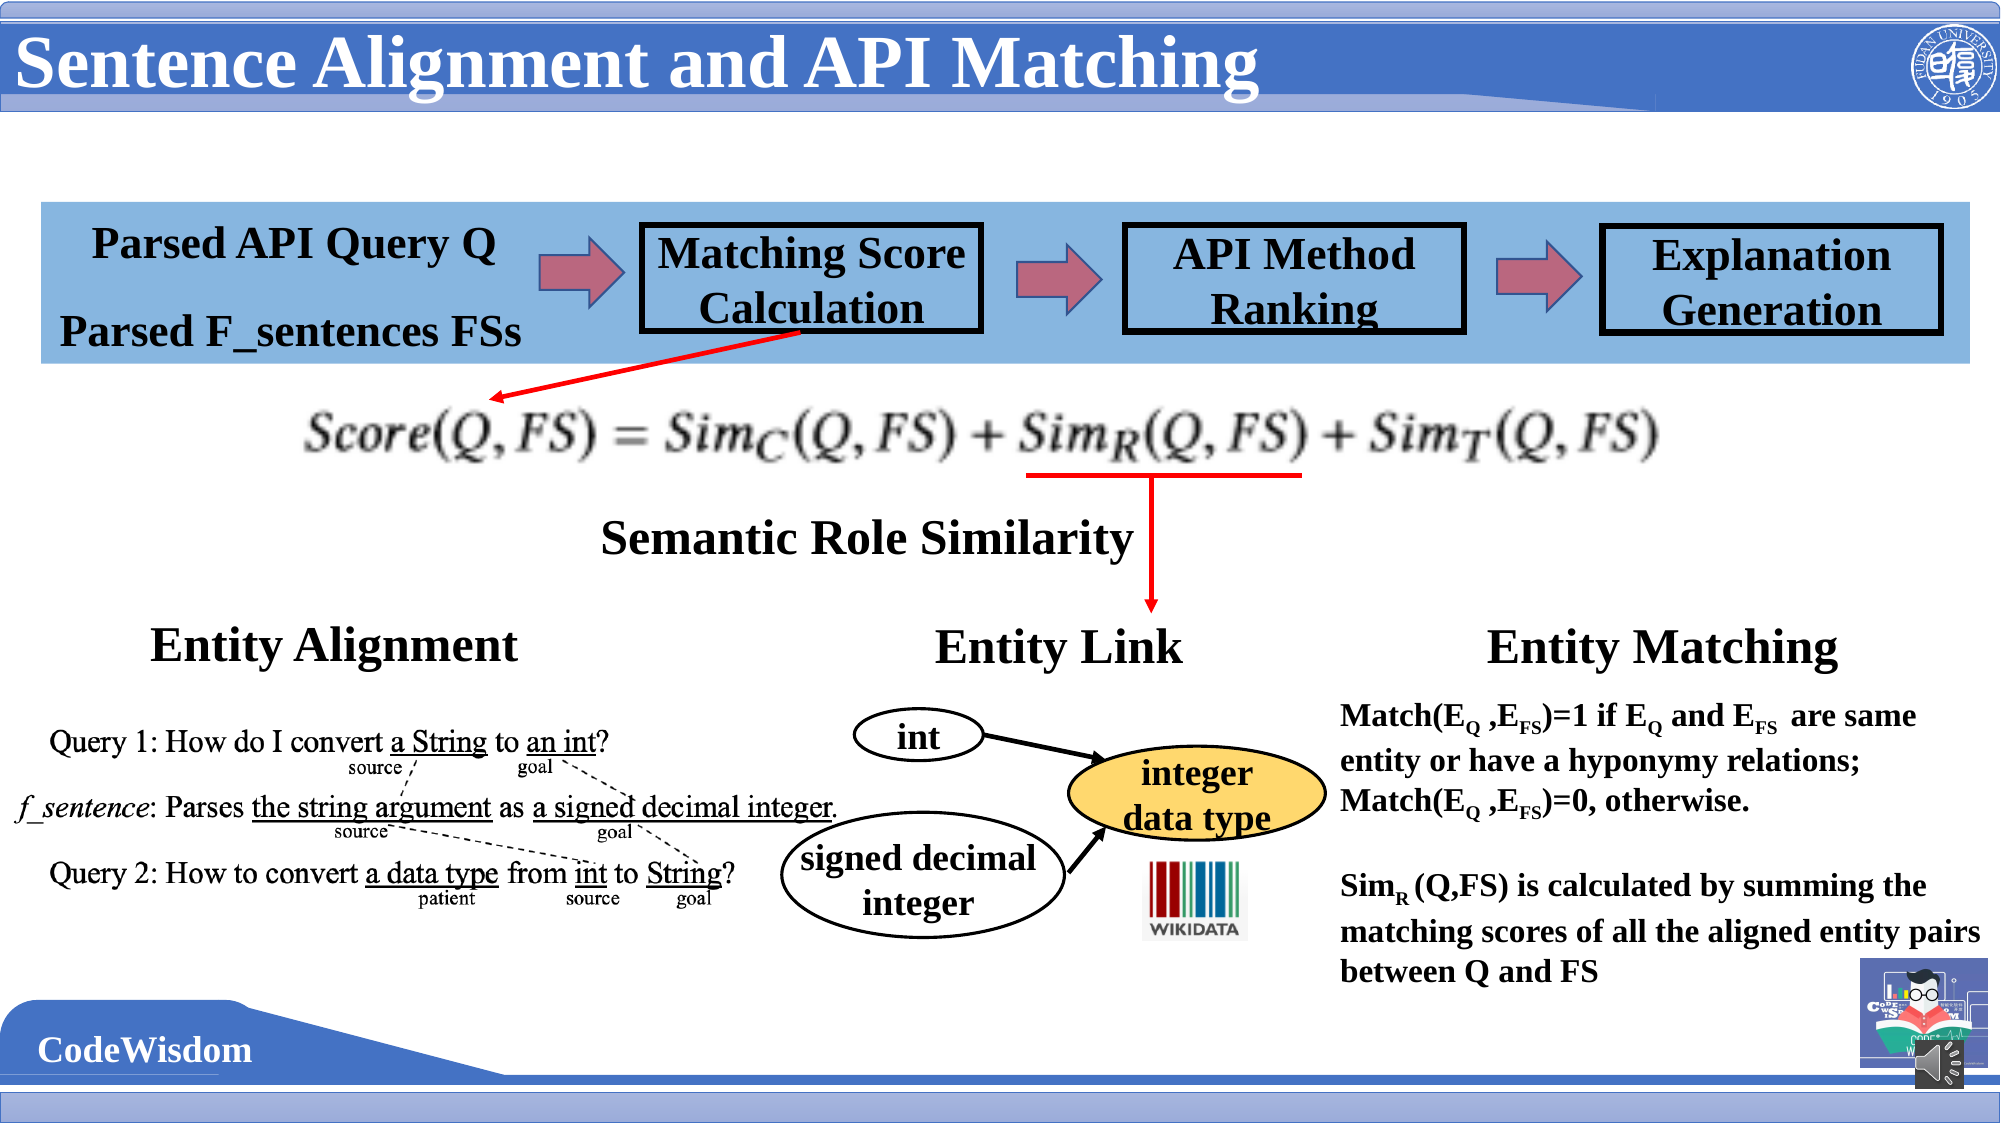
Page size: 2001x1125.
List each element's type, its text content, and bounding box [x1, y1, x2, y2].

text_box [488, 332, 801, 400]
picture [1911, 24, 1997, 109]
text_box Semantic Role Similarity [1152, 497, 1162, 572]
picture [5, 726, 750, 912]
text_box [20, 201, 1970, 364]
text_box Match(EQ ,EFS)=1 if EQ and EFS are same entity or have a hyponymy relations; Match(EQ ,EFS)=0, otherwise. SimR (Q,FS) is calculated by summing the matching scores of all the aligned entity pairs between Q and FS [1325, 685, 2000, 1036]
picture [267, 379, 1695, 485]
text_box Semantic Role Similarity [573, 497, 1151, 572]
text_box Entity Matching [1368, 605, 1957, 681]
text_box Sentence Alignment and API Matching [0, 5, 1512, 110]
text_box Entity Alignment [40, 603, 629, 679]
text_box Entity Link [765, 605, 1354, 681]
picture [1860, 1036, 1988, 1090]
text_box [750, 708, 1326, 941]
